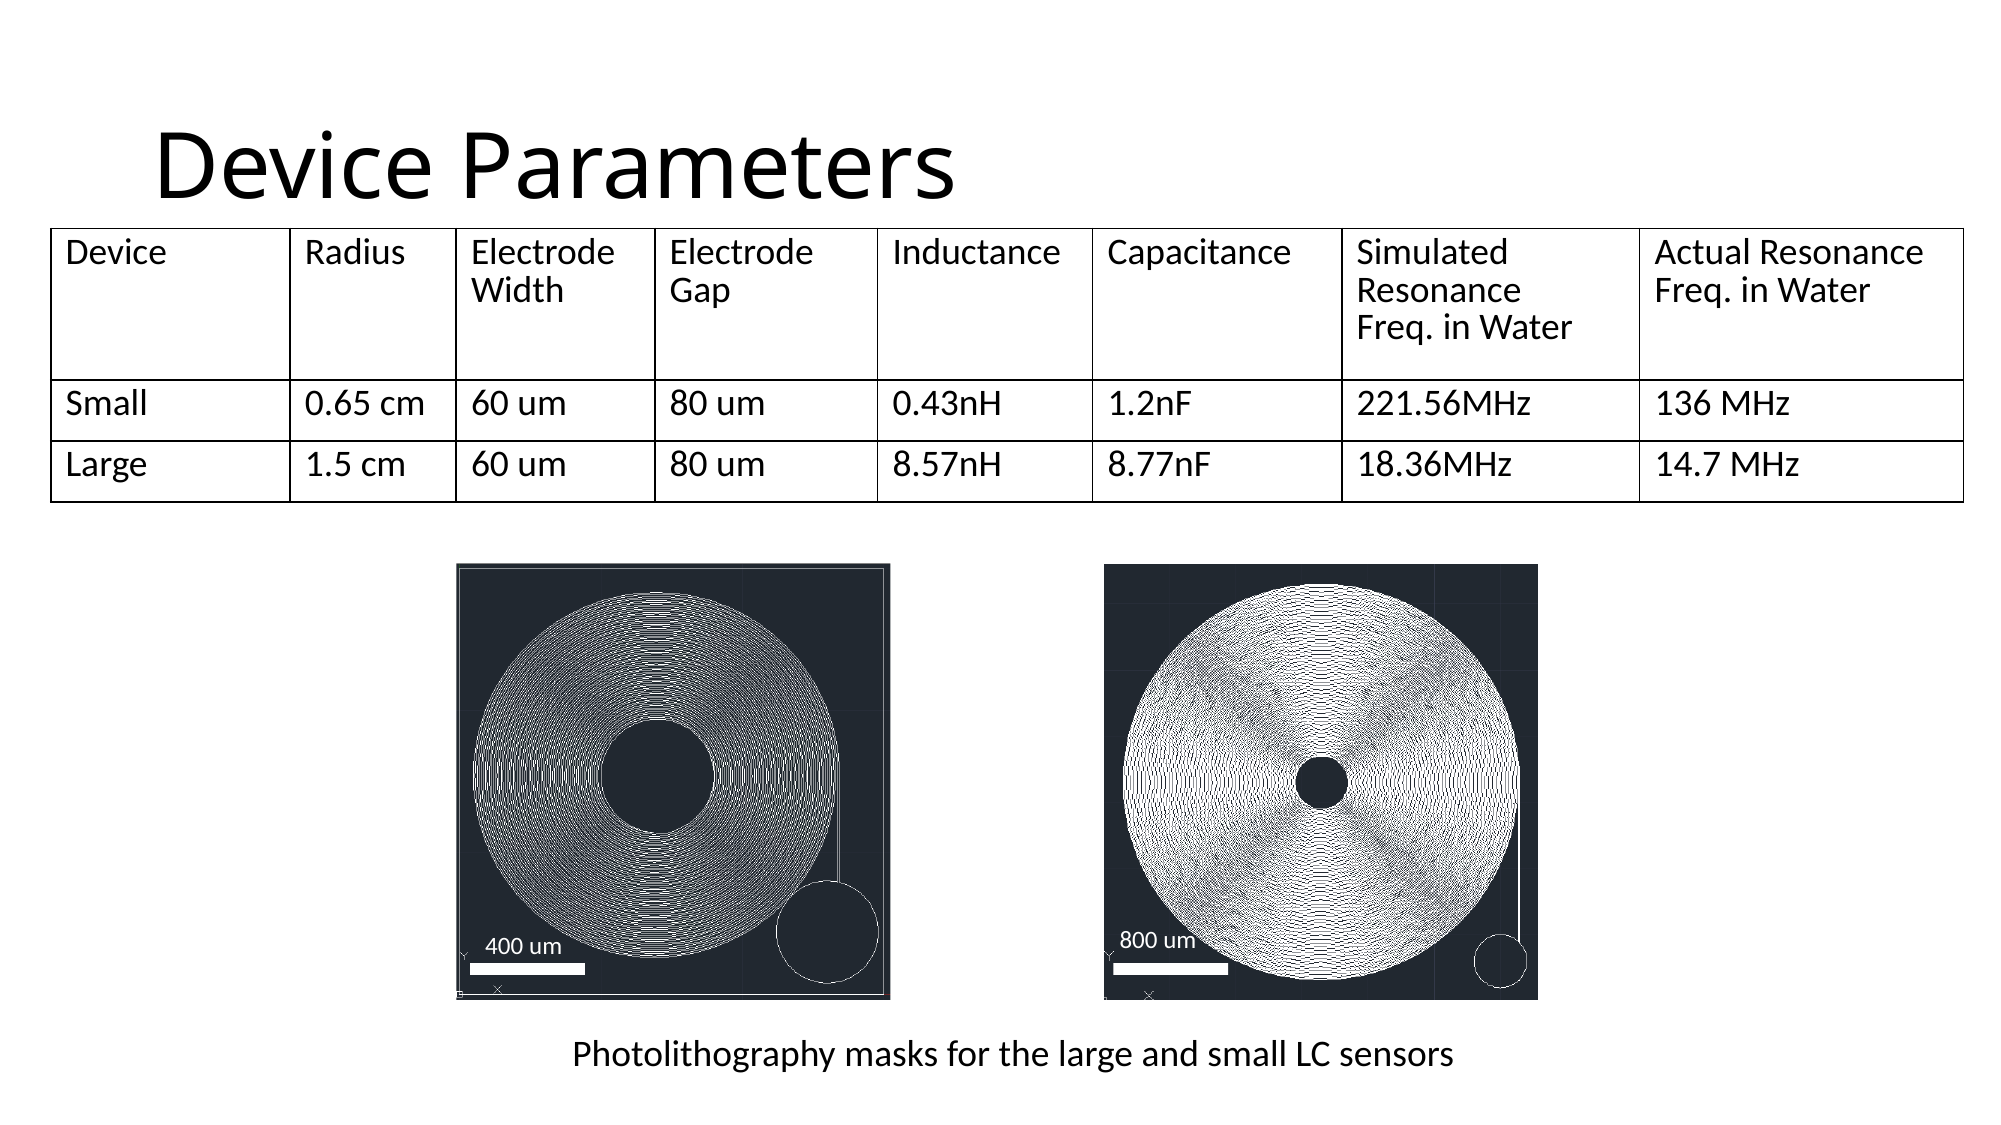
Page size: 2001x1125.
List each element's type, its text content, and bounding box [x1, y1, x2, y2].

table_cell 18.36MHz [1343, 442, 1639, 501]
text_box Photolithography masks for the large and small LC sensors [557, 1021, 1471, 1082]
table_cell 0.43nH [878, 381, 1092, 440]
table_cell 80 um [656, 381, 877, 440]
table_header Radius [291, 229, 455, 379]
table_cell Large [52, 442, 289, 501]
table_cell 1.5 cm [291, 442, 455, 501]
table_cell 60 um [457, 442, 654, 501]
table_cell 0.65 cm [291, 381, 455, 440]
table_cell 221.56MHz [1343, 381, 1639, 440]
table_cell 14.7 MHz [1640, 442, 1963, 501]
table_cell Small [52, 381, 289, 440]
table_cell 8.77nF [1093, 442, 1341, 501]
table_header Inductance [878, 229, 1092, 379]
table_header Capacitance [1093, 229, 1341, 379]
table_cell 1.2nF [1093, 381, 1341, 440]
table_header Actual Resonance Freq. in Water [1640, 229, 1963, 379]
table_header Electrode Gap [656, 229, 877, 379]
table_cell 60 um [457, 381, 654, 440]
table_header Device [52, 229, 289, 379]
table_cell 8.57nH [878, 442, 1092, 501]
table_header Simulated Resonance Freq. in Water [1343, 229, 1639, 379]
table_cell 80 um [656, 442, 877, 501]
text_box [456, 563, 891, 1000]
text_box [1104, 563, 1538, 1000]
title Device Parameters [137, 59, 1863, 228]
table_cell 136 MHz [1640, 381, 1963, 440]
table_header Electrode Width [457, 229, 654, 379]
